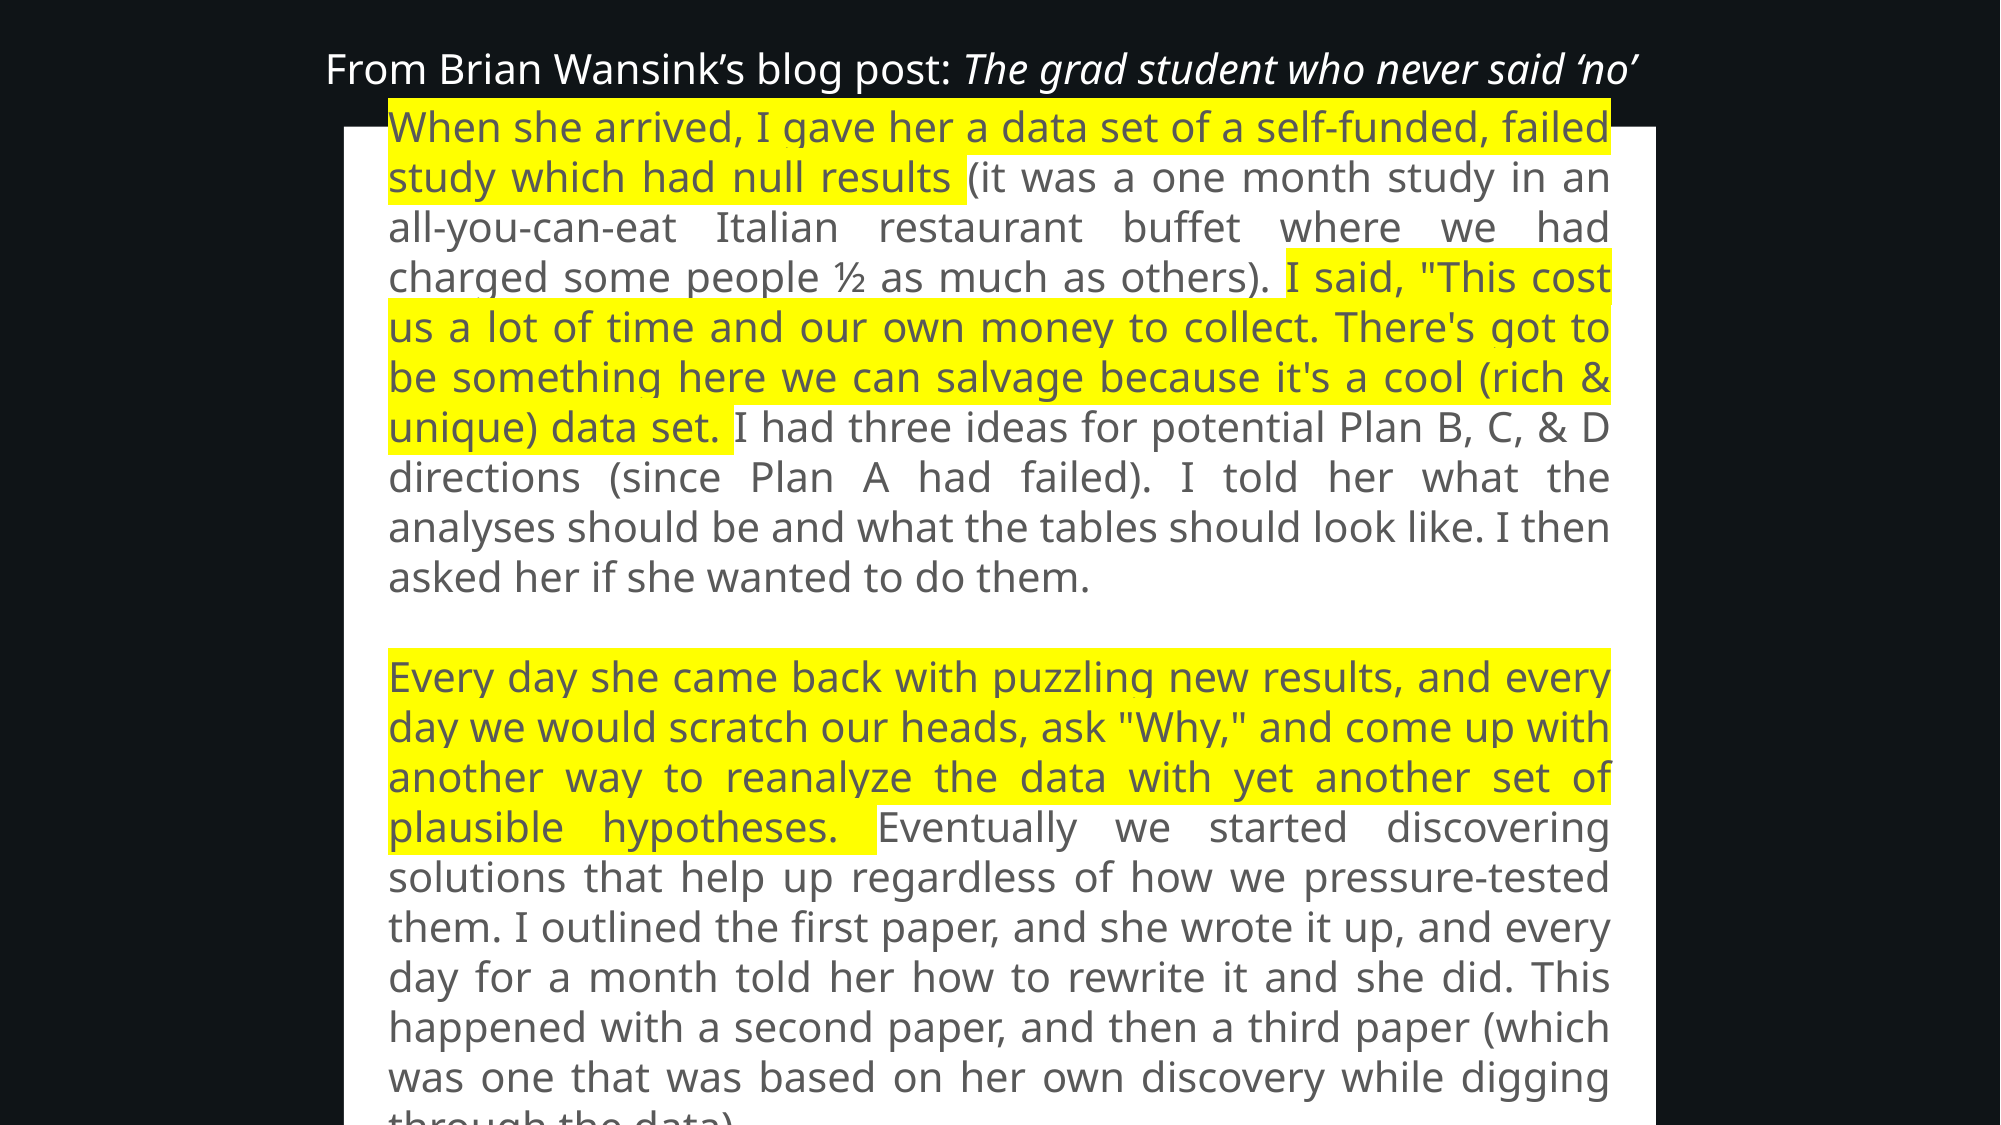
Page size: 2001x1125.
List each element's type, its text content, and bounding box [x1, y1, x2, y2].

text_box When she arrived, I gave her a data set of a self-funded, failed study which had null results (it was a one month study in an all-you-can-eat Italian restaurant buffet where we had charged some people ½ as much as others). I said, "This cost us a lot of time and our own money to collect. There's got to be something here we can salvage because it's a cool (rich & unique) data set. I had three ideas for potential Plan B, C, & D directions (since Plan A had failed). I told her what the analyses should be and what the tables should look like. I then asked her if she wanted to do them. Every day she came back with puzzling new results, and every day we would scratch our heads, ask "Why," and come up with another way to reanalyze the data with yet another set of plausible hypotheses. Eventually we started discovering solutions that help up regardless of how we pressure-tested them. I outlined the first paper, and she wrote it up, and every day for a month told her how to rewrite it and she did. This happened with a second paper, and then a third paper (which was one that was based on her own discovery while digging through the data). [342, 125, 1657, 1125]
text_box From Brian Wansink’s blog post: The grad student who never said ‘no’ [310, 35, 1652, 100]
